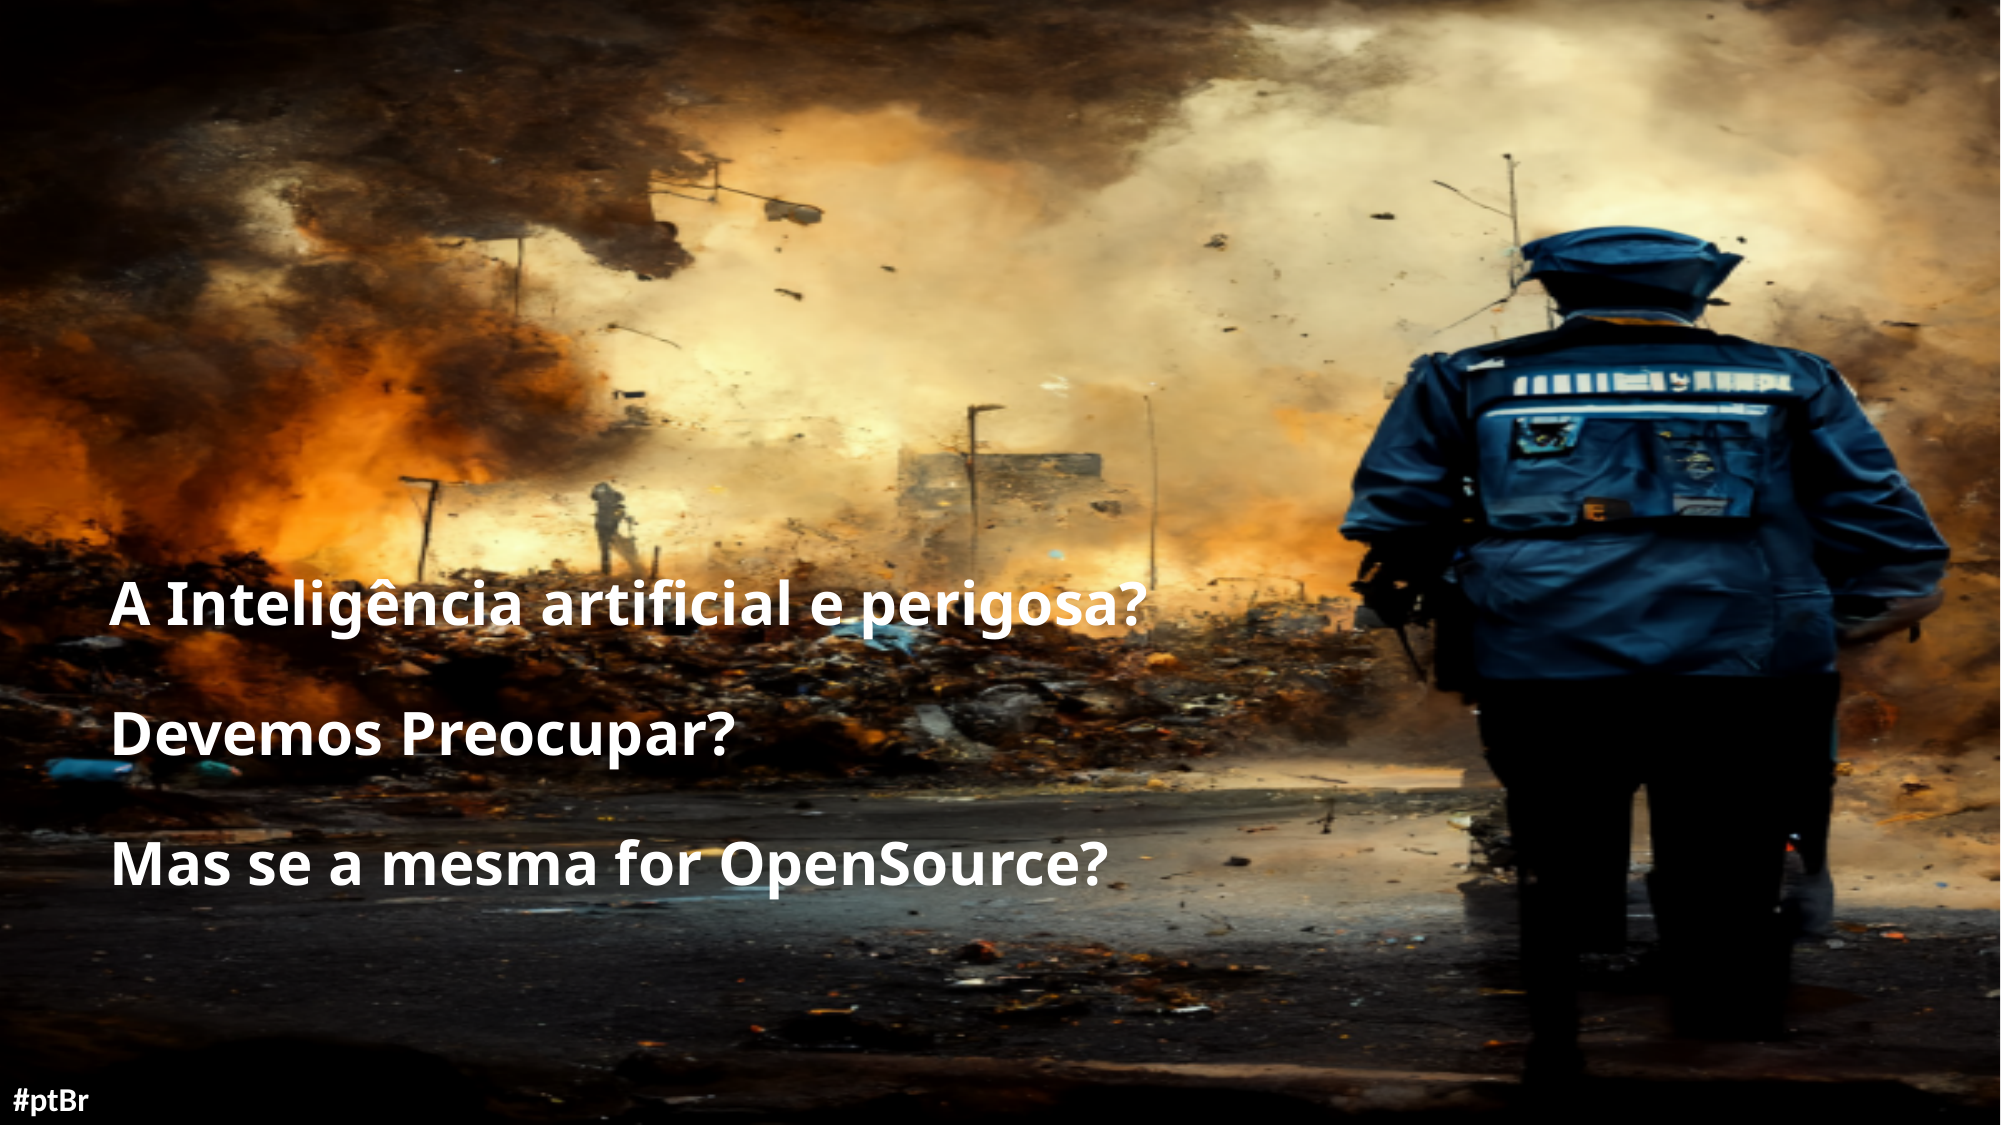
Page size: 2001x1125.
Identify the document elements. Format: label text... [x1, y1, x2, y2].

title A Inteligência artificial e perigosa? Devemos Preocupar? Mas se a mesma for OpenSource? [94, 563, 1778, 906]
picture [0, 0, 2001, 1125]
text_box #ptBr [0, 1070, 152, 1125]
